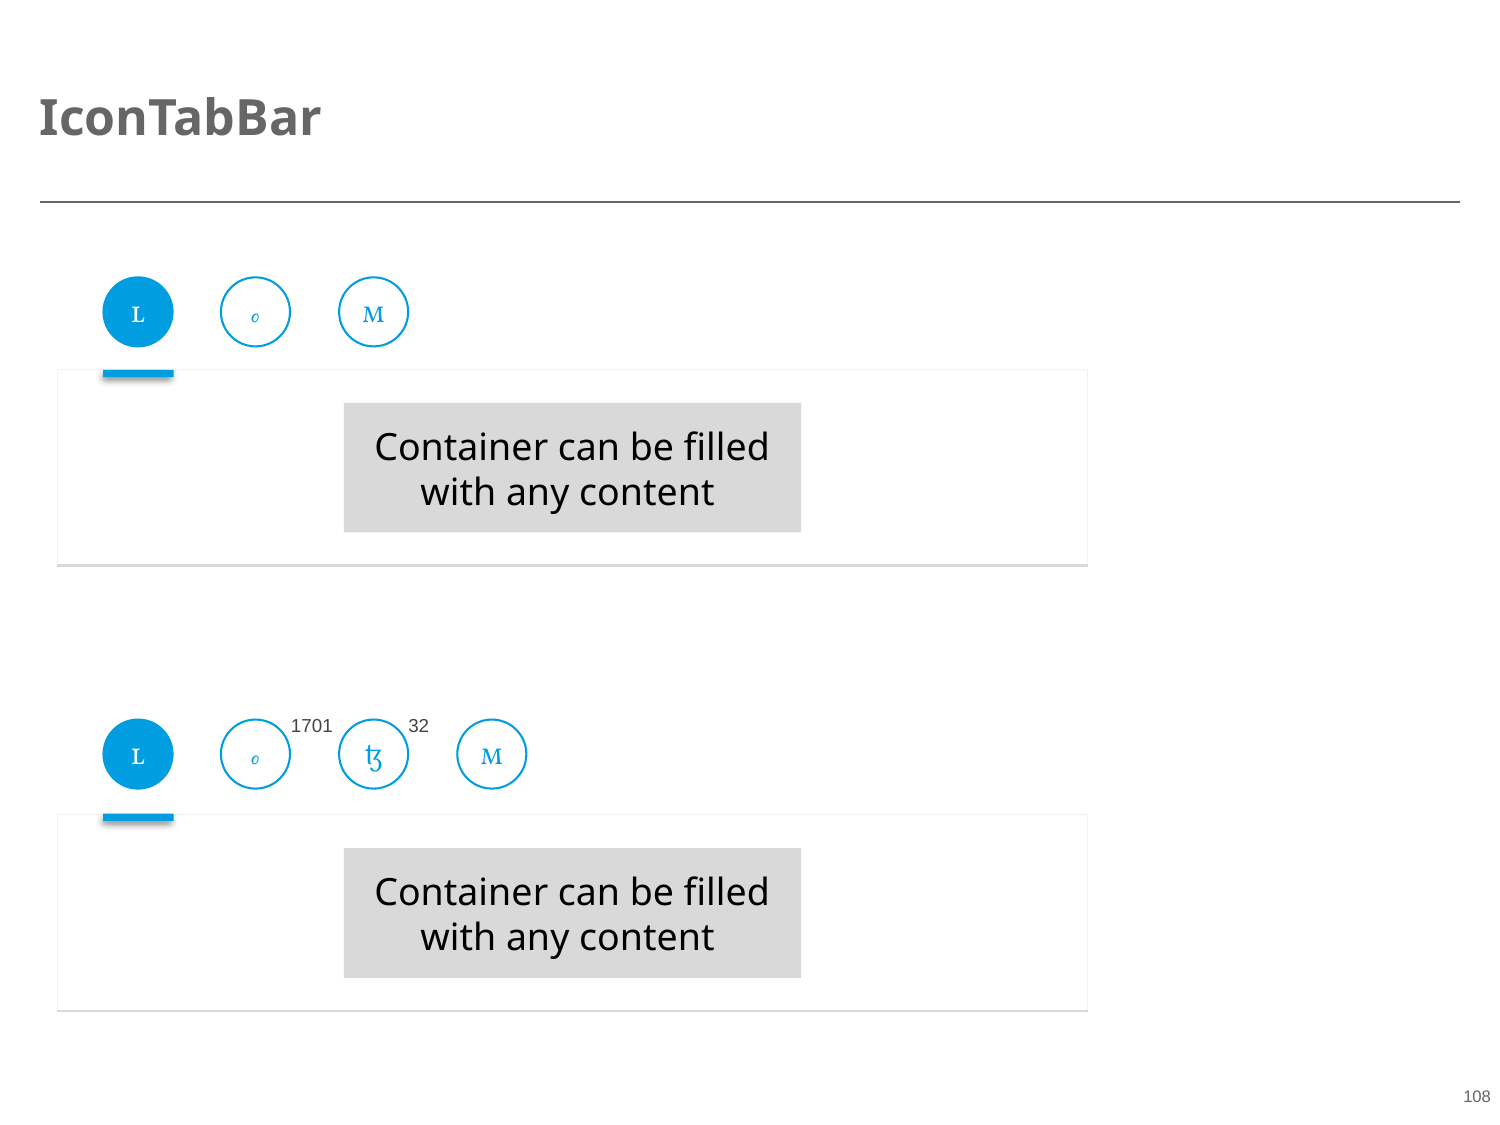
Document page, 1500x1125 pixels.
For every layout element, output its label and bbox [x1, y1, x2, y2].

title [39, 53, 1460, 178]
text_box [56, 369, 1089, 566]
text_box [103, 713, 527, 789]
text_box [103, 276, 409, 347]
text_box [56, 813, 1089, 1012]
